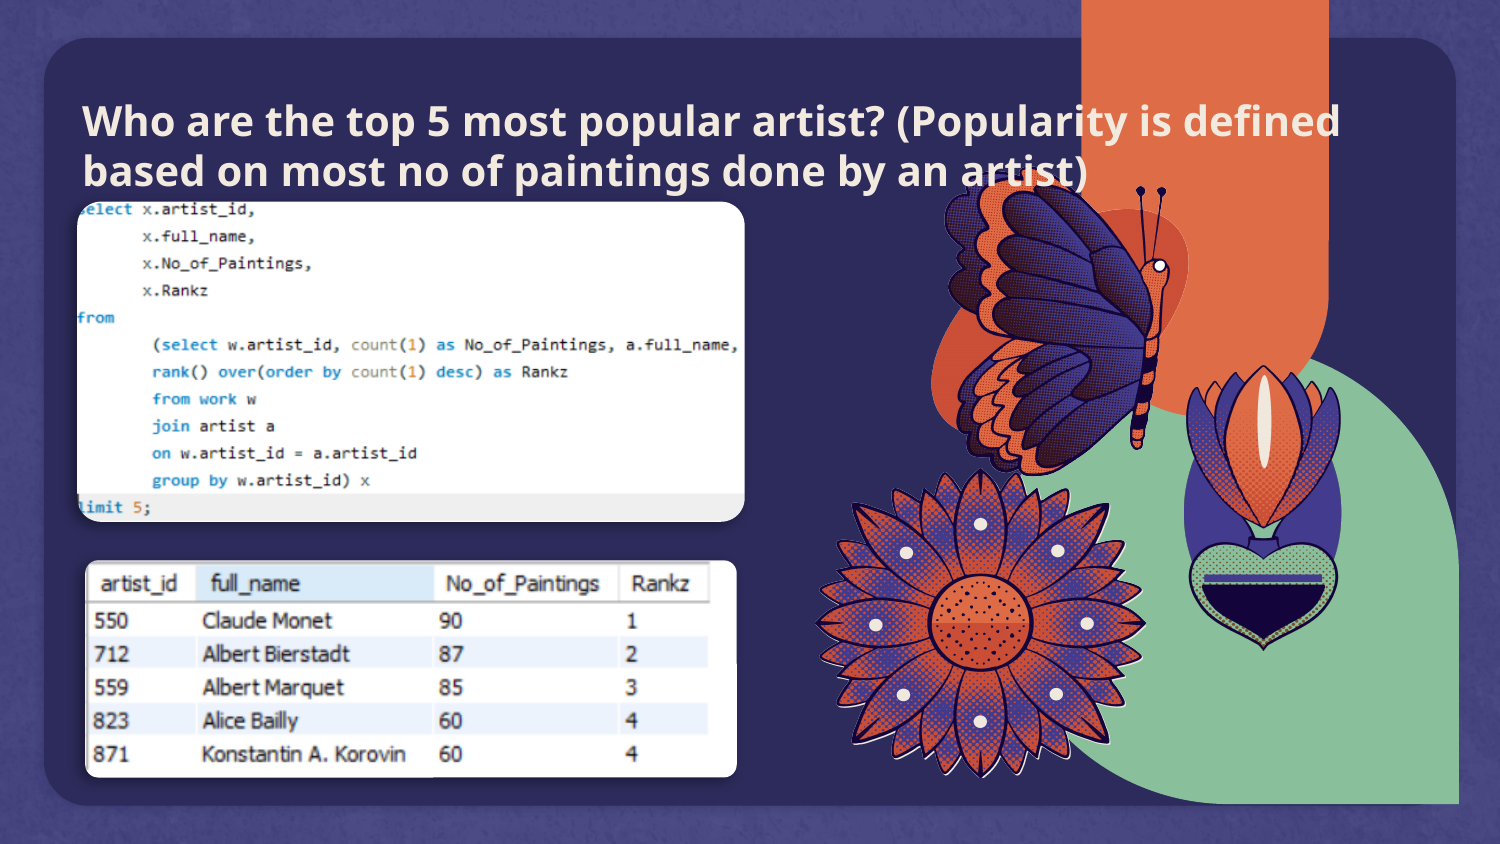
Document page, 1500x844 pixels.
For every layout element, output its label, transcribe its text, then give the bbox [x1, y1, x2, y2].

title Who are the top 5 most popular artist? (Popularity is defined based on most no of paintings done by an artist) [67, 23, 993, 267]
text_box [998, 0, 1460, 805]
picture [76, 201, 745, 523]
picture [84, 560, 737, 778]
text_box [814, 85, 1348, 778]
